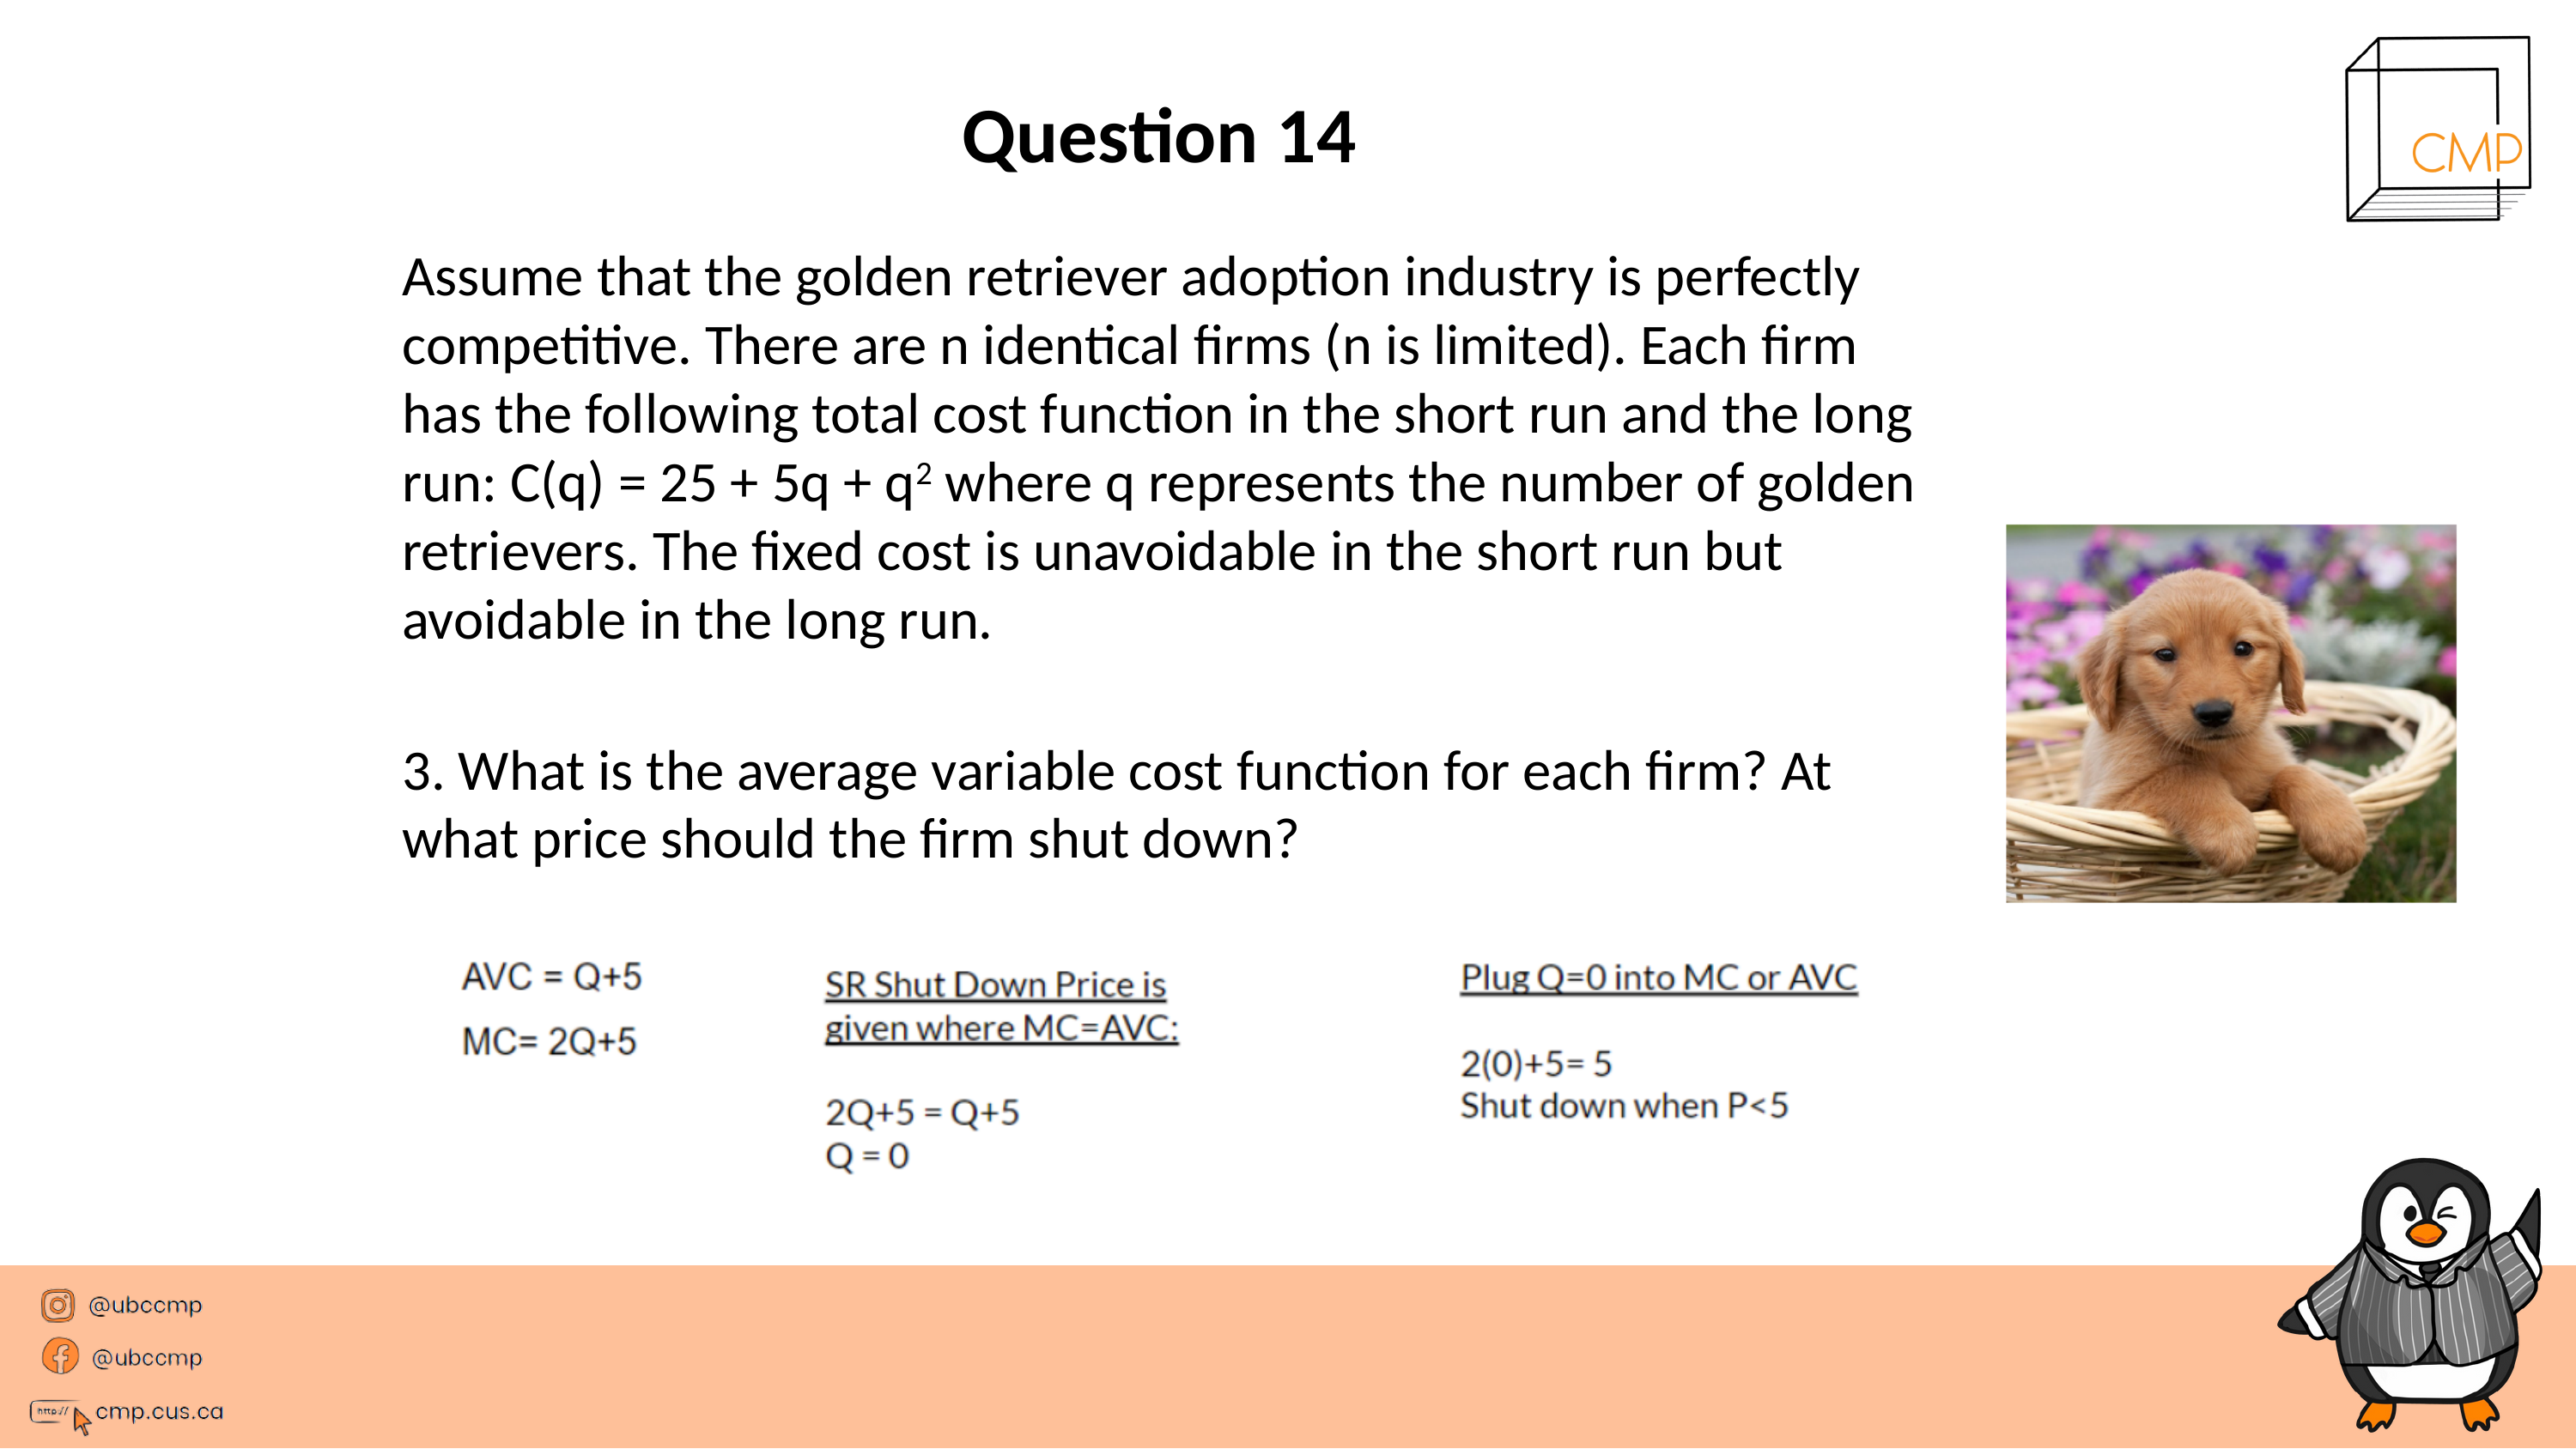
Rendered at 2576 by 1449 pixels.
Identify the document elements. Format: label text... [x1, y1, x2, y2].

text_box Question 14 [570, 50, 1730, 212]
picture [2233, 0, 2576, 337]
picture [15, 1276, 258, 1442]
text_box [0, 1245, 2227, 1449]
text_box Assume that the golden retriever adoption industry is perfectly competitive. There are n identical firms (n is limited). Each firm has the following total cost function in the short run and the long run: C(q) = 25 + 5q + q2 where q represents the number of golden retrievers. The fixed cost is unavoidable in the short run but avoidable in the long run. 3. What is the average variable cost function for each firm? At what price should the firm shut down? [370, 232, 1930, 1196]
picture [2003, 520, 2460, 907]
picture [432, 950, 1868, 1199]
picture [2232, 1003, 2576, 1449]
